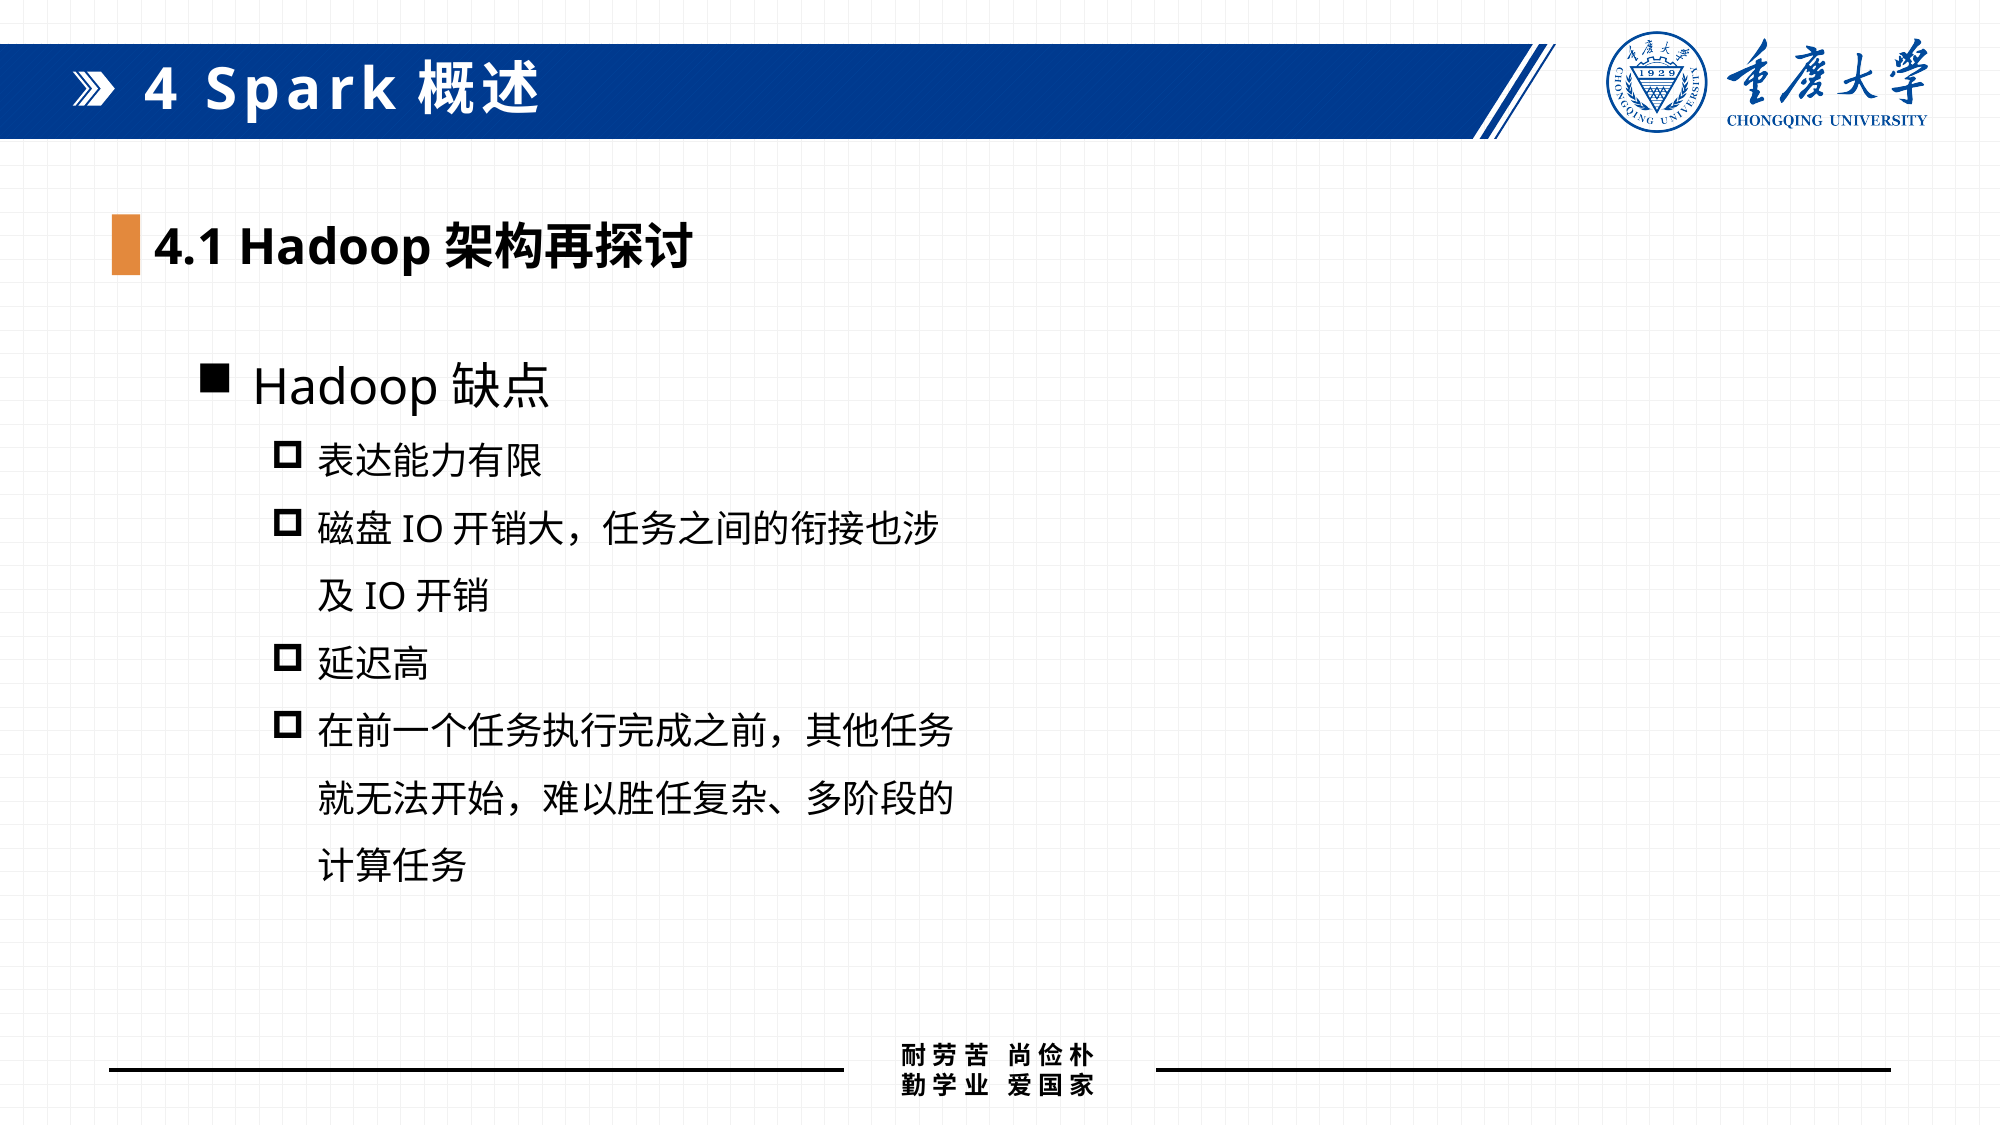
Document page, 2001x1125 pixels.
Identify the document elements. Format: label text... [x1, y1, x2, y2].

list 4 Spark概述 [108, 51, 1356, 136]
picture [1606, 31, 1928, 133]
list 4.1 Hadoop架构再探讨 [139, 213, 1891, 275]
text_box Hadoop缺点 表达能力有限 磁盘IO开销大，任务之间的衔接也涉及IO开销 延迟高 在前一个任务执行完成之前，其他任务就无法开始，难以胜任复杂、多阶段的计算任务 [181, 317, 979, 895]
